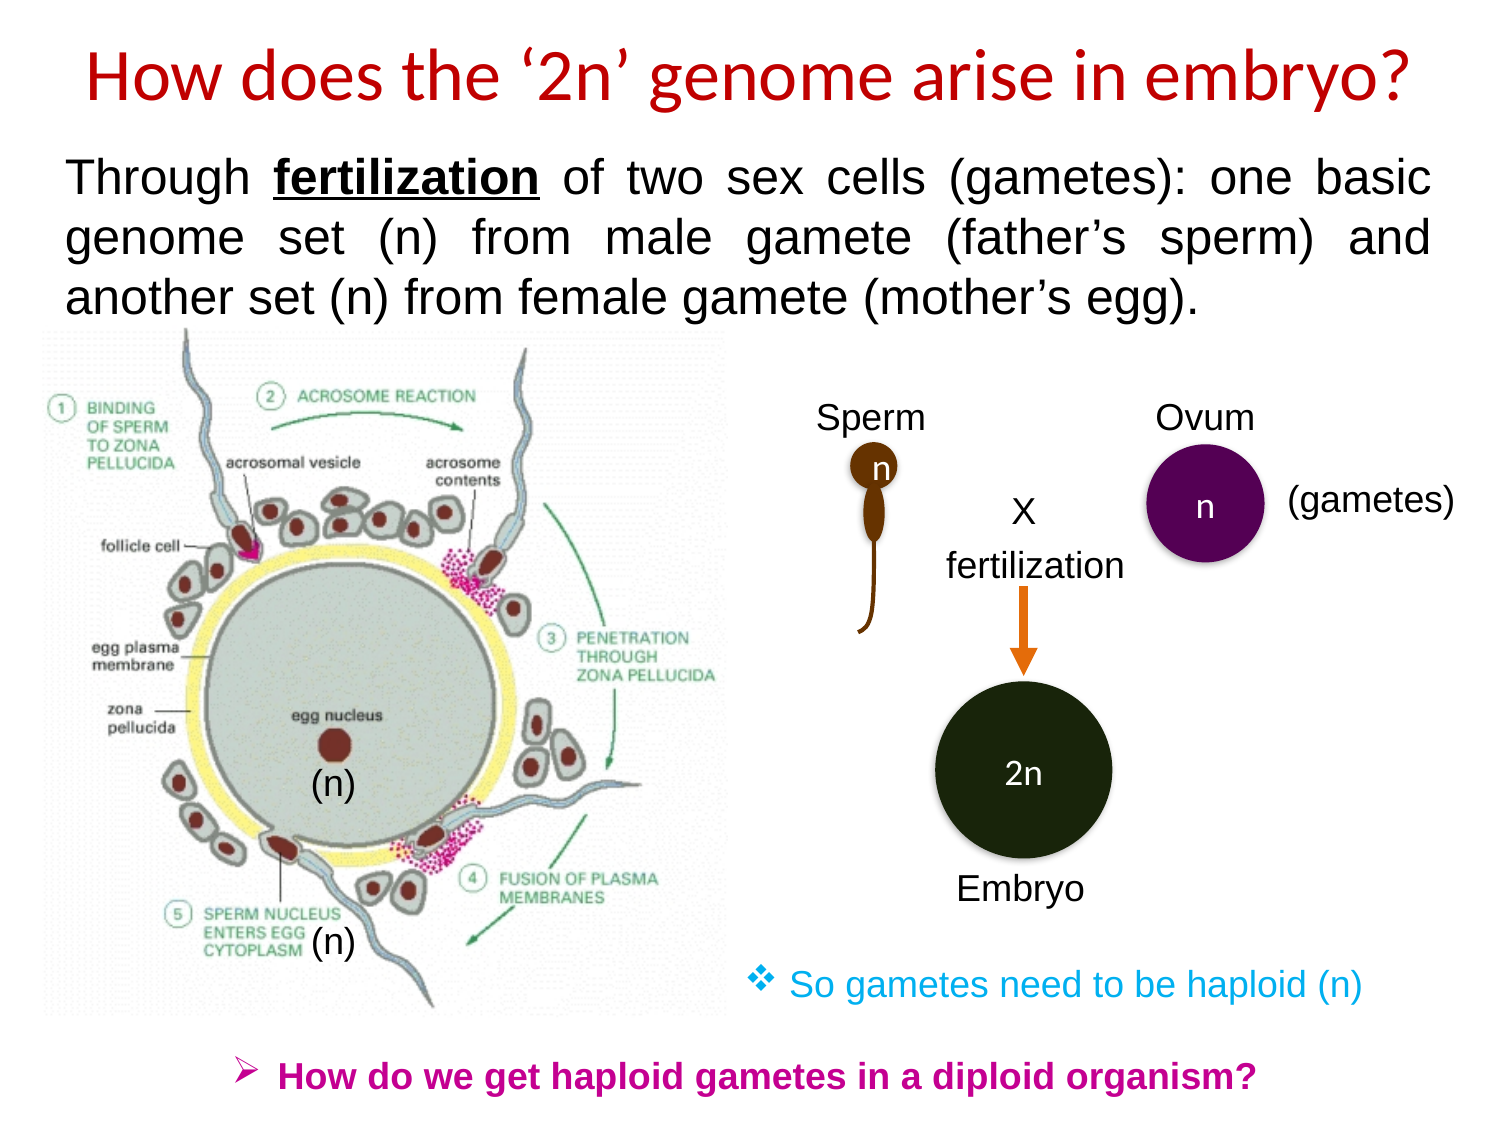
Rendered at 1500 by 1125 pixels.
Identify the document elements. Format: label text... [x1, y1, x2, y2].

text_box 2n [935, 681, 1113, 856]
text_box fertilization [931, 533, 1141, 594]
text_box Sperm [801, 385, 942, 446]
text_box Embryo [941, 856, 1100, 916]
text_box How do we get haploid gametes in a diploid organism? [74, 1044, 1422, 1105]
text_box So gametes need to be haploid (n) [733, 952, 1389, 1012]
text_box Ovum [1140, 385, 1271, 446]
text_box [849, 441, 898, 633]
text_box X [996, 479, 1052, 533]
text_box (gametes) [1272, 467, 1481, 528]
picture [40, 325, 728, 1019]
text_box n [1146, 446, 1265, 563]
title How does the ‘2n’ genome arise in embryo? [0, 19, 1500, 124]
text_box Through fertilization of two sex cells (gametes): one basic genome set (n) from male gamete (father’s sperm) and another set (n) from female gamete (mother’s egg). [49, 137, 1447, 332]
